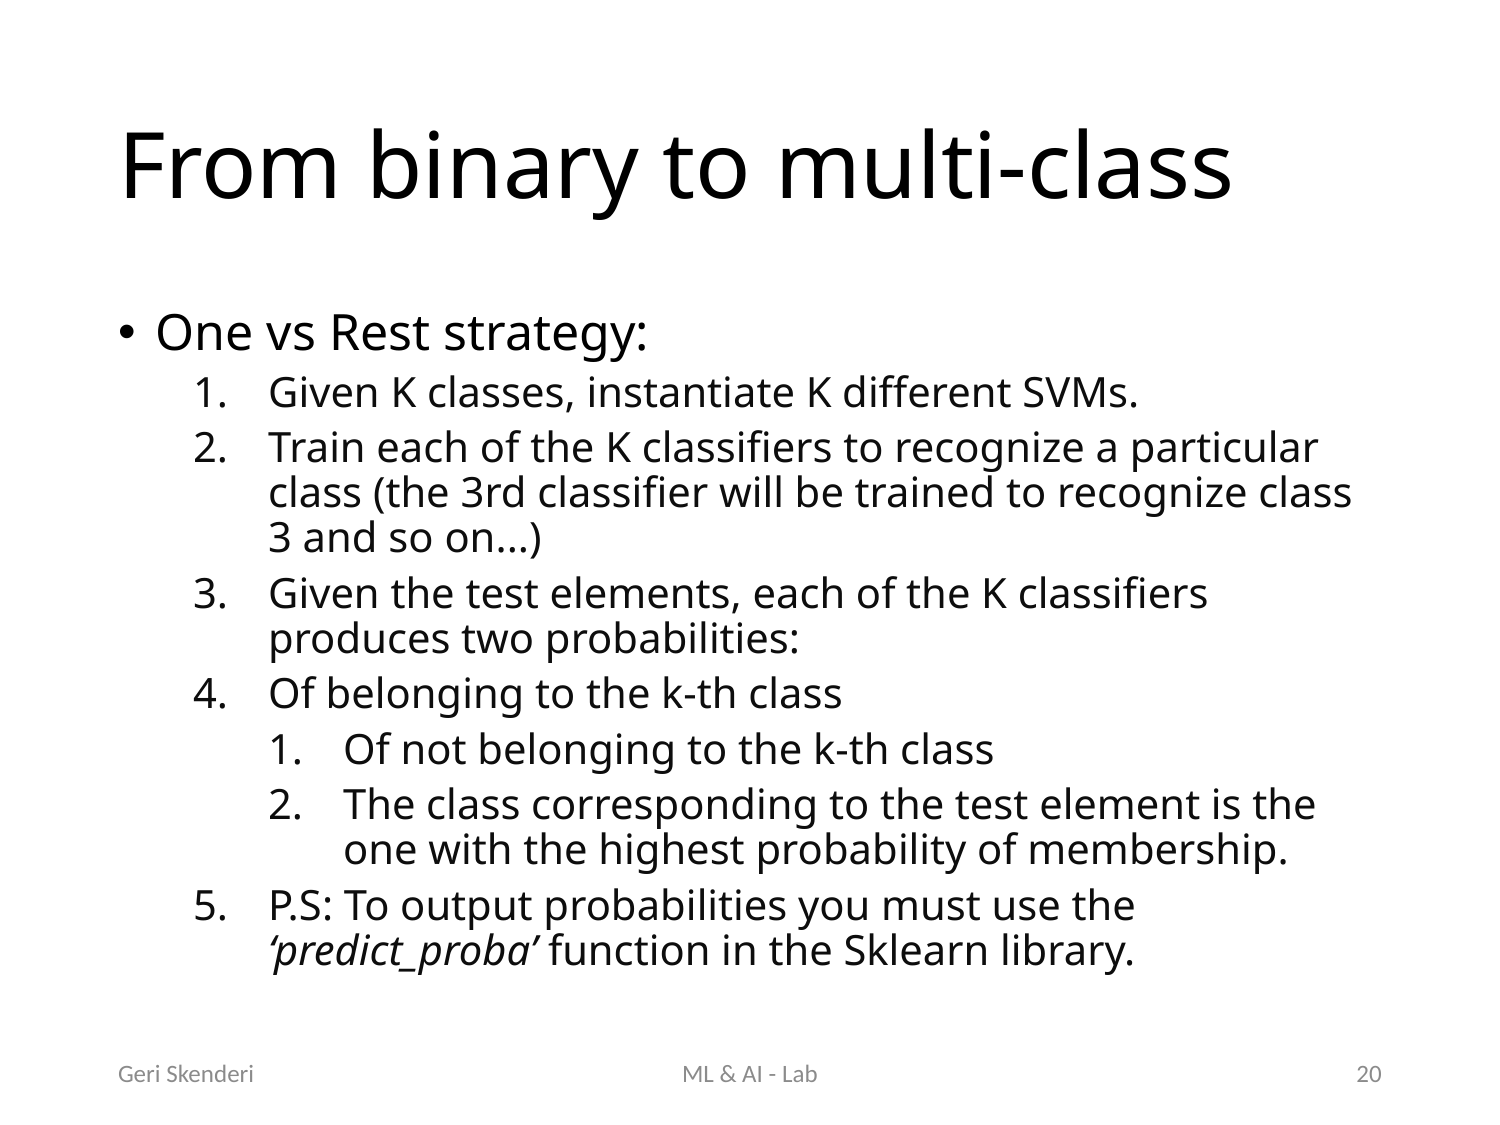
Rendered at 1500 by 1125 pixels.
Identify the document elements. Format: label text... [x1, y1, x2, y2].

list One vs Rest strategy: Given K classes, instantiate K different SVMs. Train each of the K classifiers to recognize a particular class (the 3rd classifier will be trained to recognize class 3 and so on...) Given the test elements, each of the K classifiers produces two probabilities: Of belonging to the k-th class Of not belonging to the k-th class The class corresponding to the test element is the one with the highest probability of membership. P.S: To output probabilities you must use the ‘predict_proba’ function in the Sklearn library. [103, 299, 1397, 1066]
slide_number Geri Skenderi [103, 1042, 441, 1103]
slide_number 20 [1059, 1042, 1397, 1103]
title From binary to multi-class [103, 59, 1397, 278]
footer ML & AI - Lab [496, 1042, 1004, 1103]
